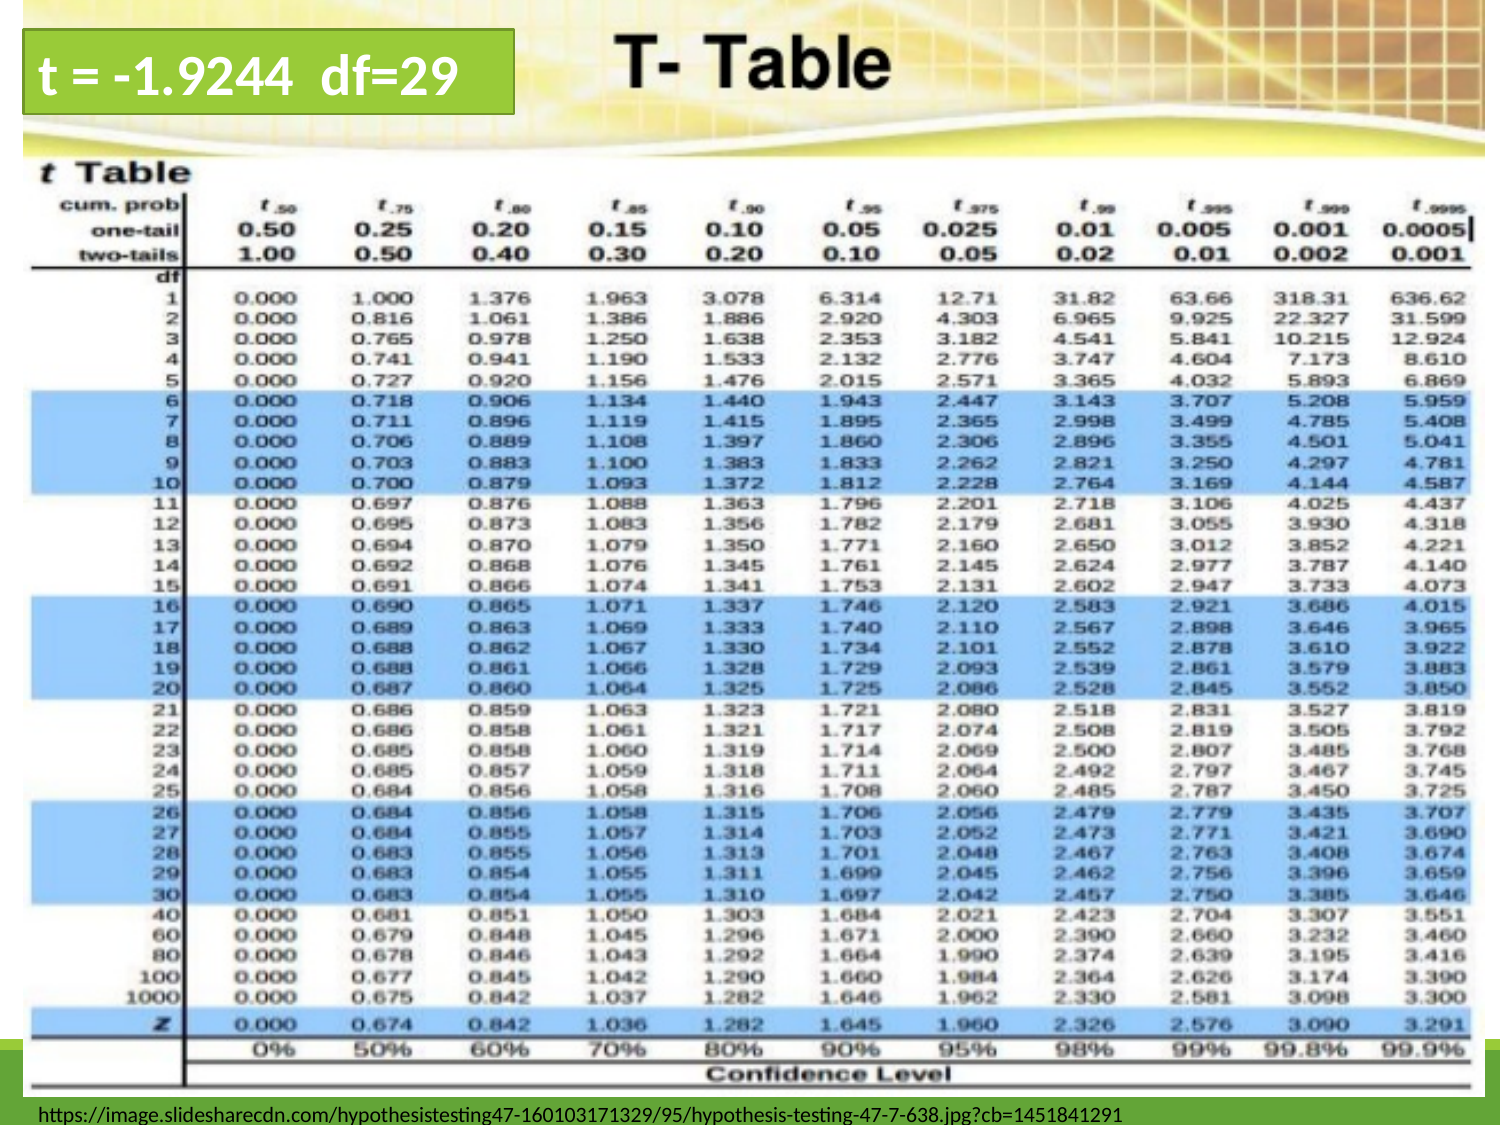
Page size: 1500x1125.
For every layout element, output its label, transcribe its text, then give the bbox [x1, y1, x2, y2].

text_box https://image.slidesharecdn.com/hypothesistesting47-160103171329/95/hypothesis-testing-47-7-638.jpg?cb=1451841291 [23, 1092, 1500, 1125]
picture [22, 0, 1485, 1098]
